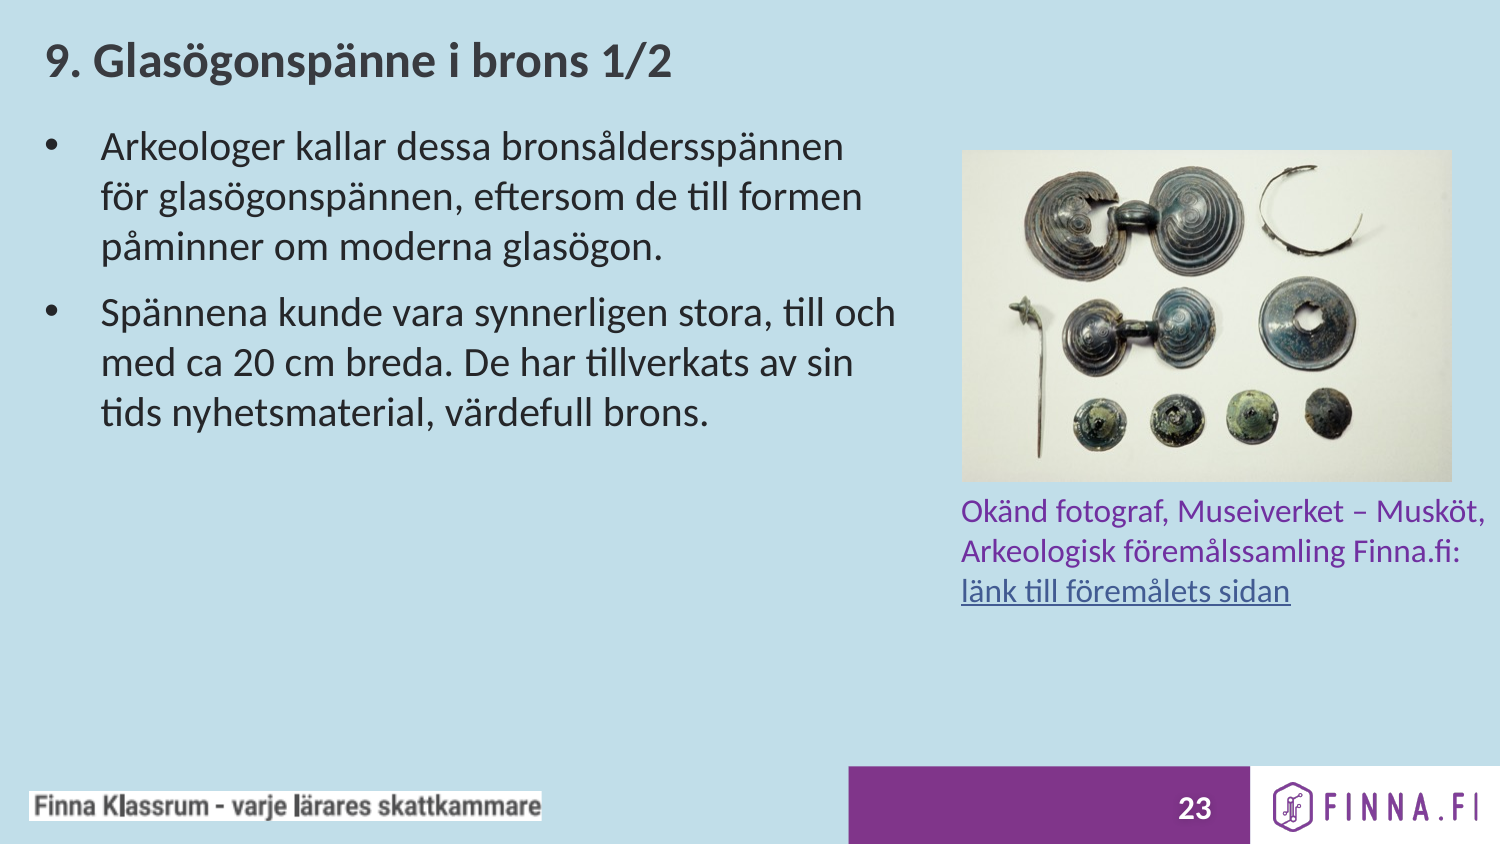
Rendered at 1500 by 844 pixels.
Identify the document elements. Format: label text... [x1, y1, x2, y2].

title 9. Glasögonspänne i brons 1/2 [29, 20, 786, 103]
text_box Okänd fotograf, Museiverket – Musköt, Arkeologisk föremålssamling Finna.fi: länk till föremålets sidan [945, 504, 1500, 594]
slide_number 22 [1155, 781, 1227, 831]
picture [962, 150, 1452, 482]
text_box Arkeologer kallar dessa bronsåldersspännen för glasögonspännen, eftersom de till formen påminner om moderna glasögon. Spännena kunde vara synnerligen stora, till och med ca 20 cm breda. De har tillverkats av sin tids nyhetsmaterial, värdefull brons. [29, 104, 916, 659]
